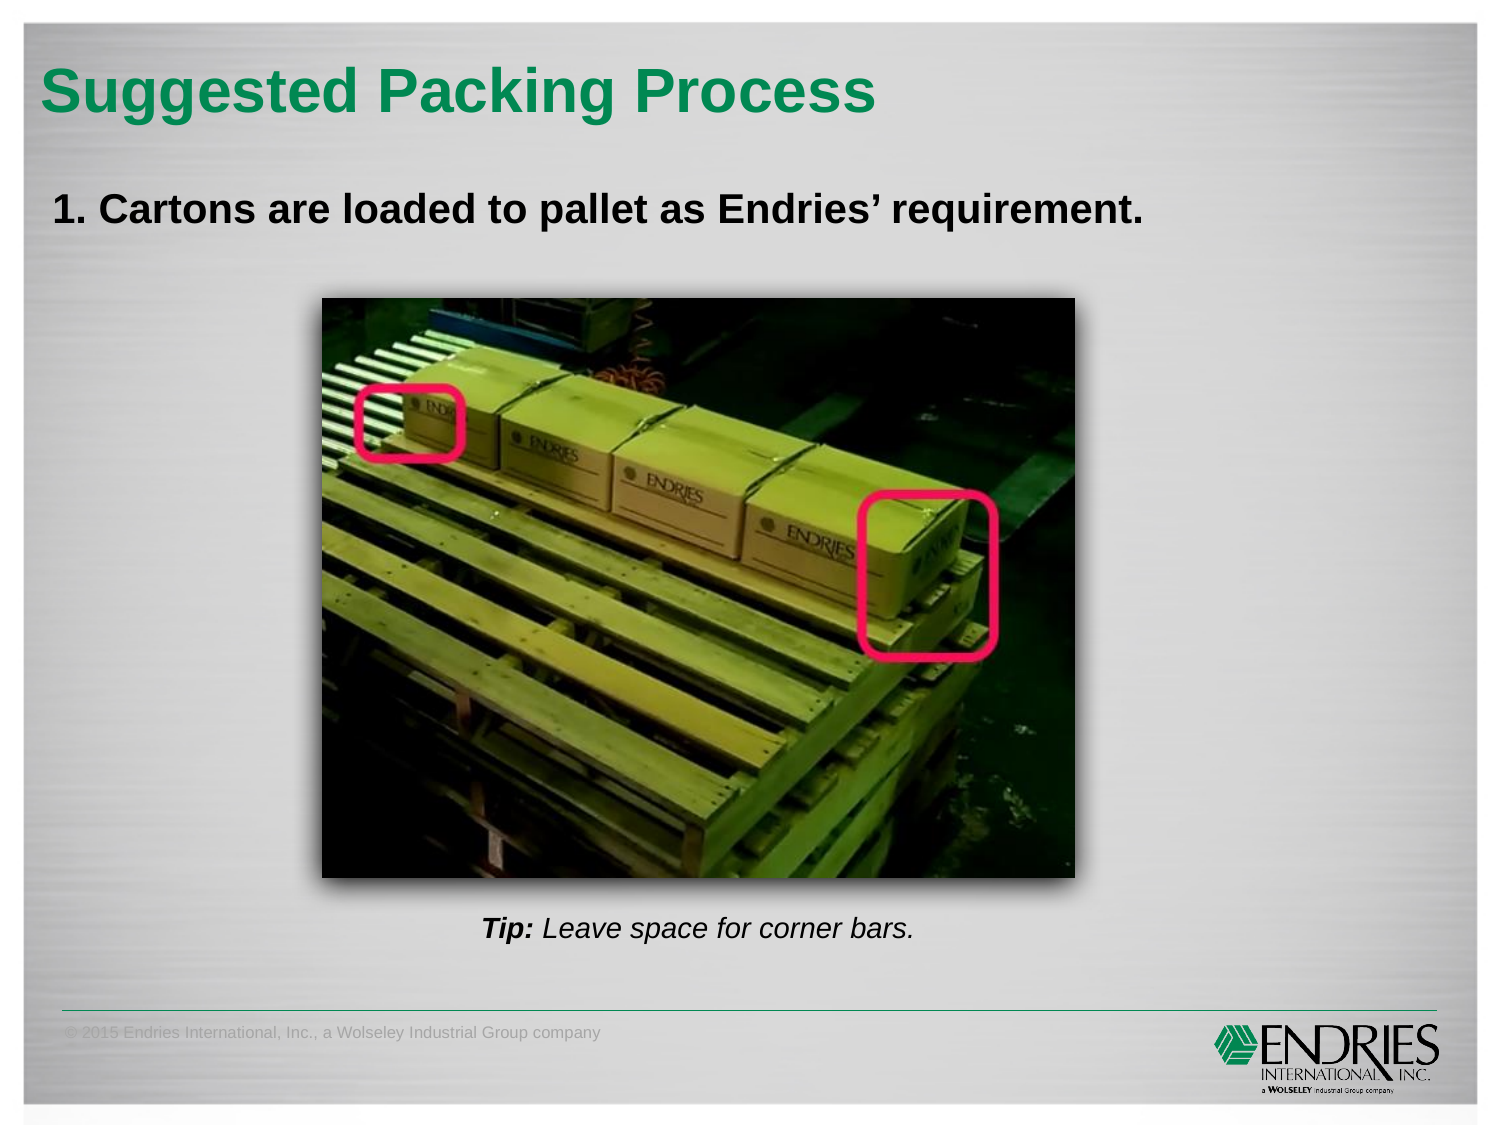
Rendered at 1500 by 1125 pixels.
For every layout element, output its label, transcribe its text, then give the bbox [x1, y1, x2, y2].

text_box Tip: Leave space for corner bars. [322, 901, 1075, 952]
picture [0, 0, 1500, 1125]
title Suggested Packing Process [25, 50, 1118, 125]
text_box 1. Cartons are loaded to pallet as Endries’ requirement. [37, 174, 1479, 240]
